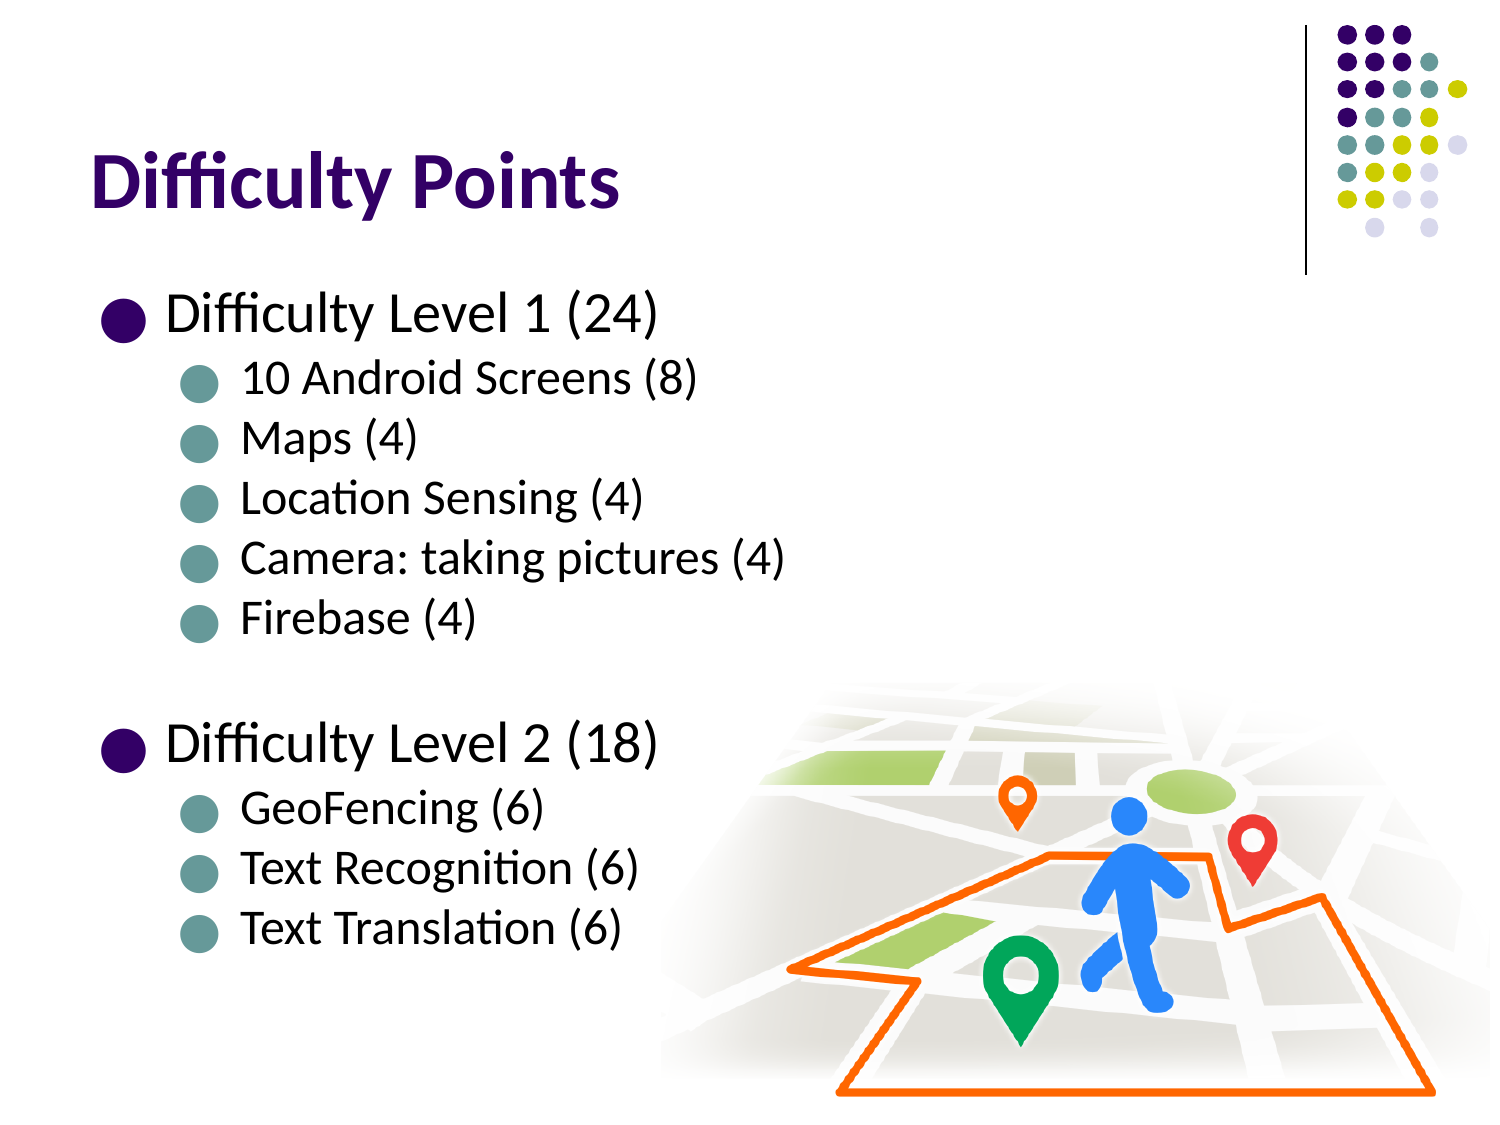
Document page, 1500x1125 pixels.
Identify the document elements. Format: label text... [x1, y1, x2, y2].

picture [661, 669, 1491, 1125]
list Difficulty Level 1 (24) 10 Android Screens (8) Maps (4) Location Sensing (4) Camera: taking pictures (4) Firebase (4) Difficulty Level 2 (18) GeoFencing (6) Text Recognition (6) Text Translation (6) [75, 267, 1425, 875]
title Difficulty Points [75, 20, 1313, 233]
